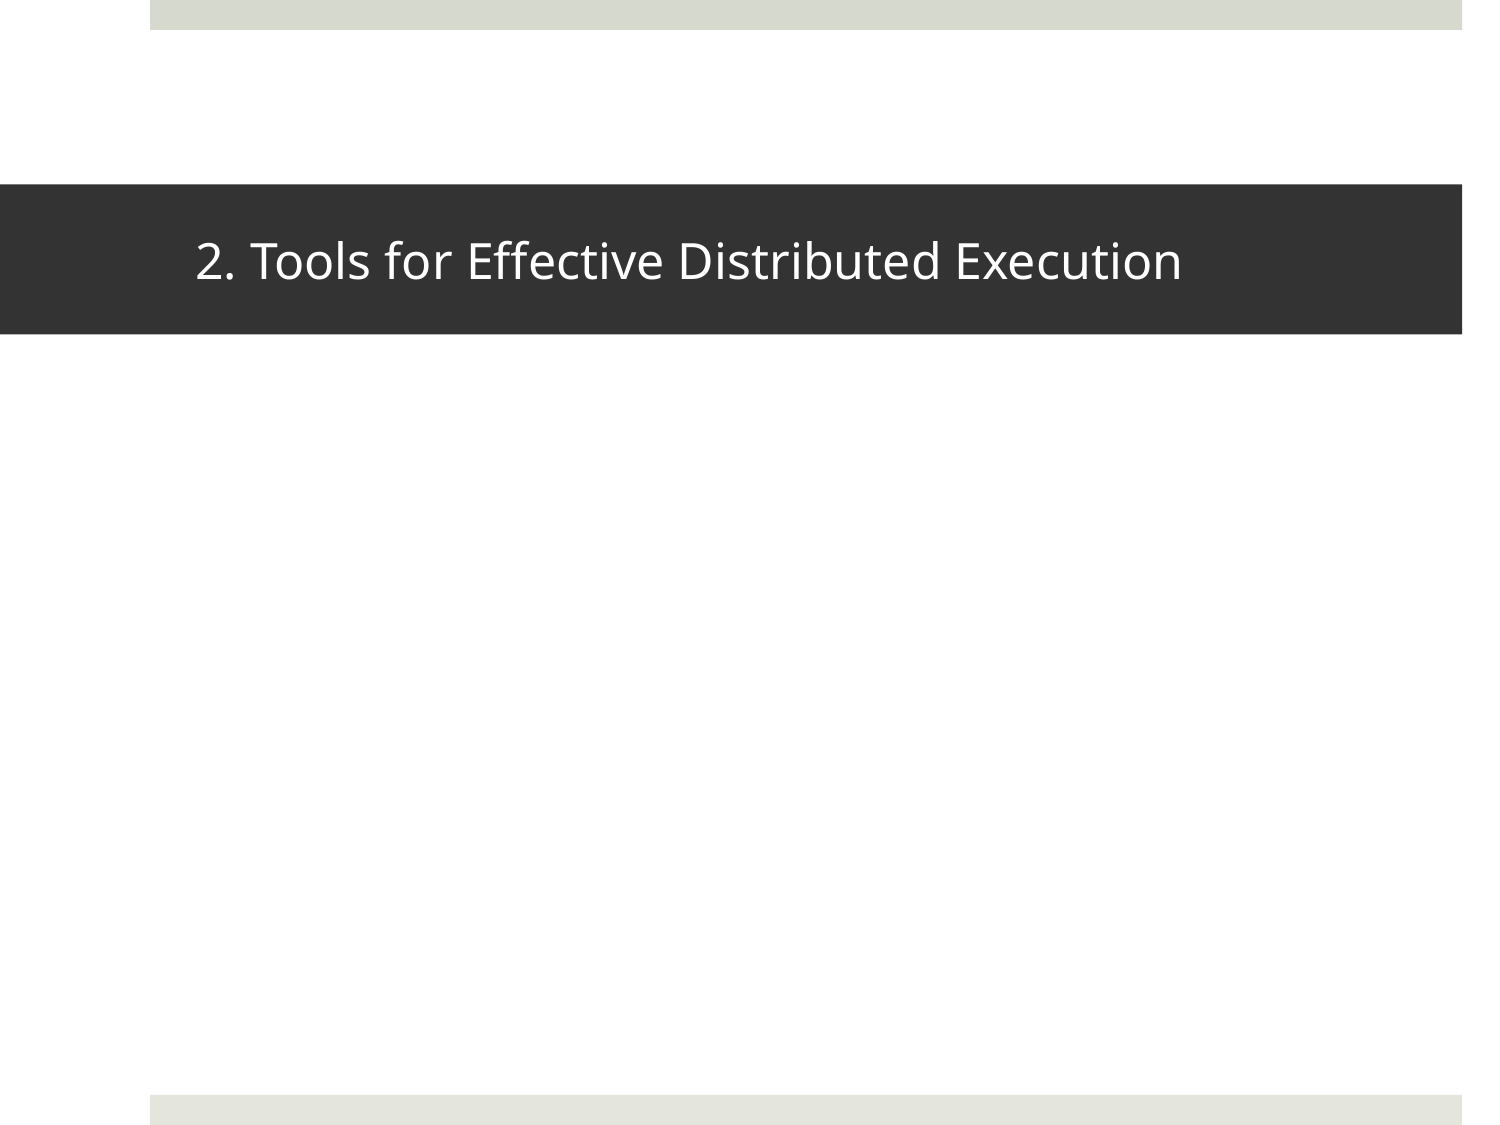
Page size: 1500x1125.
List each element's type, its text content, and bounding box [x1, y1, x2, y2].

title 2. Tools for Effective Distributed Execution [0, 184, 1463, 335]
